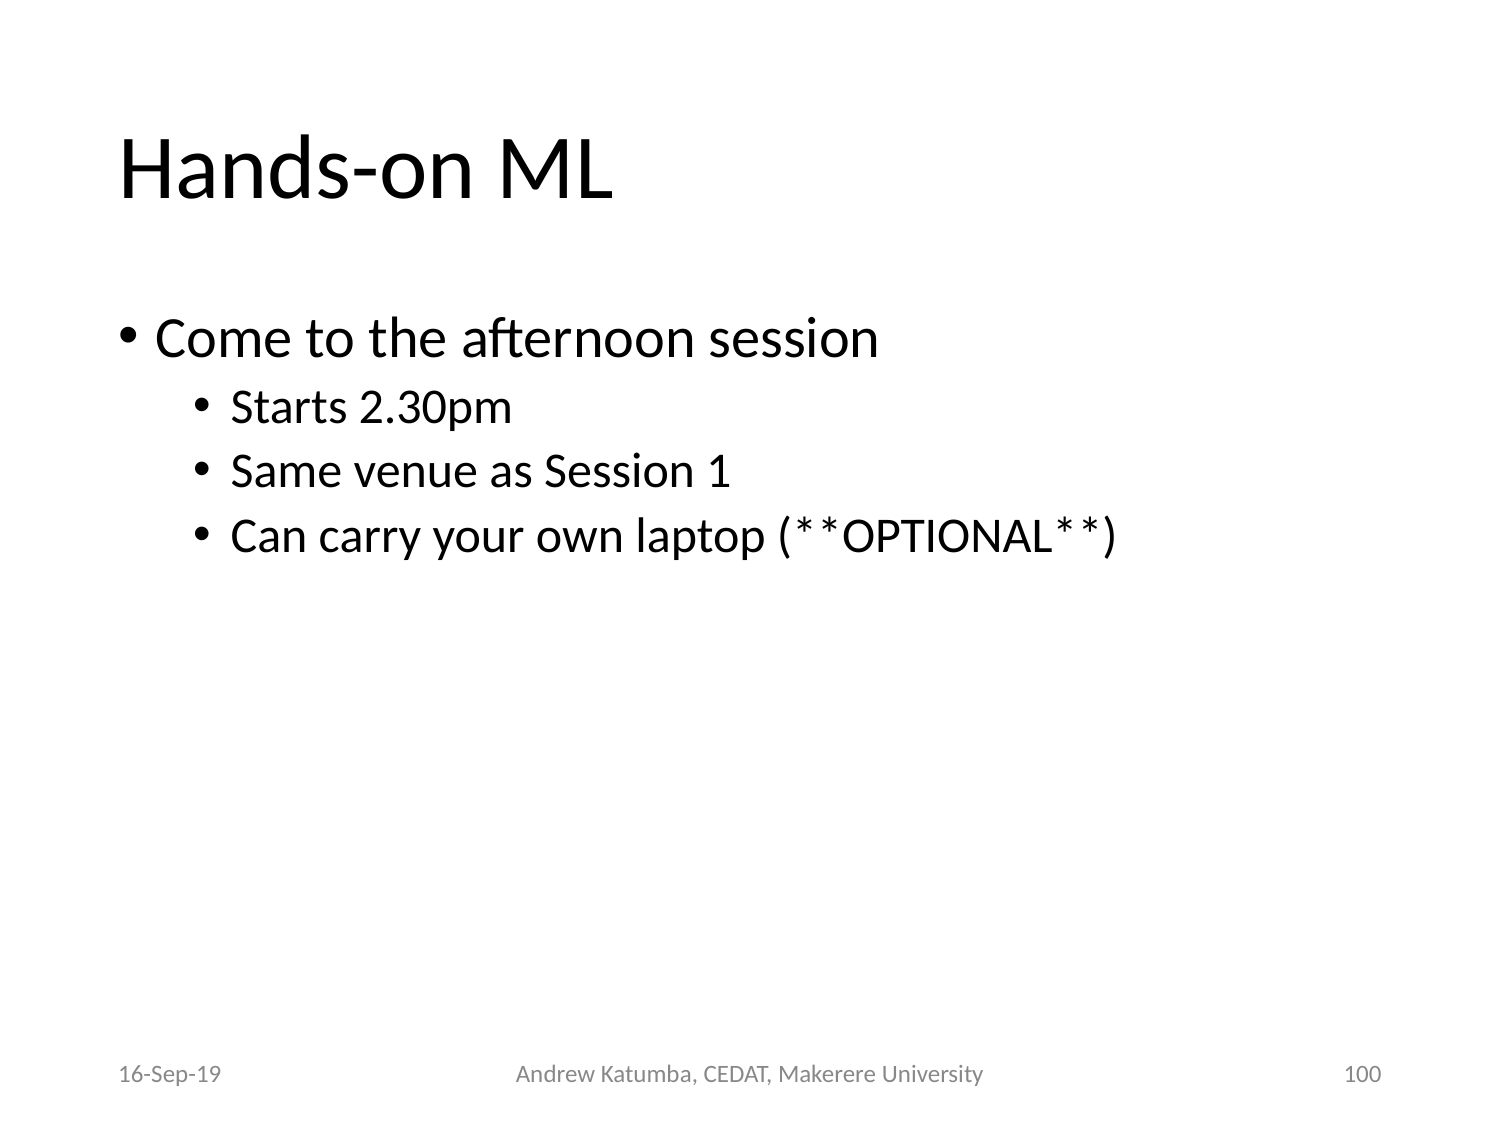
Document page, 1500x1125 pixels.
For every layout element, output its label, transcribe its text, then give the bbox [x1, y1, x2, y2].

slide_number ‹#› [1059, 1042, 1397, 1103]
footer Andrew Katumba, CEDAT, Makerere University [496, 1042, 1004, 1103]
slide_number 16-Sep-19 [103, 1042, 441, 1103]
list Come to the afternoon session Starts 2.30pm Same venue as Session 1 Can carry your own laptop (**OPTIONAL**) [103, 299, 1397, 1014]
title Hands-on ML [103, 59, 1397, 278]
